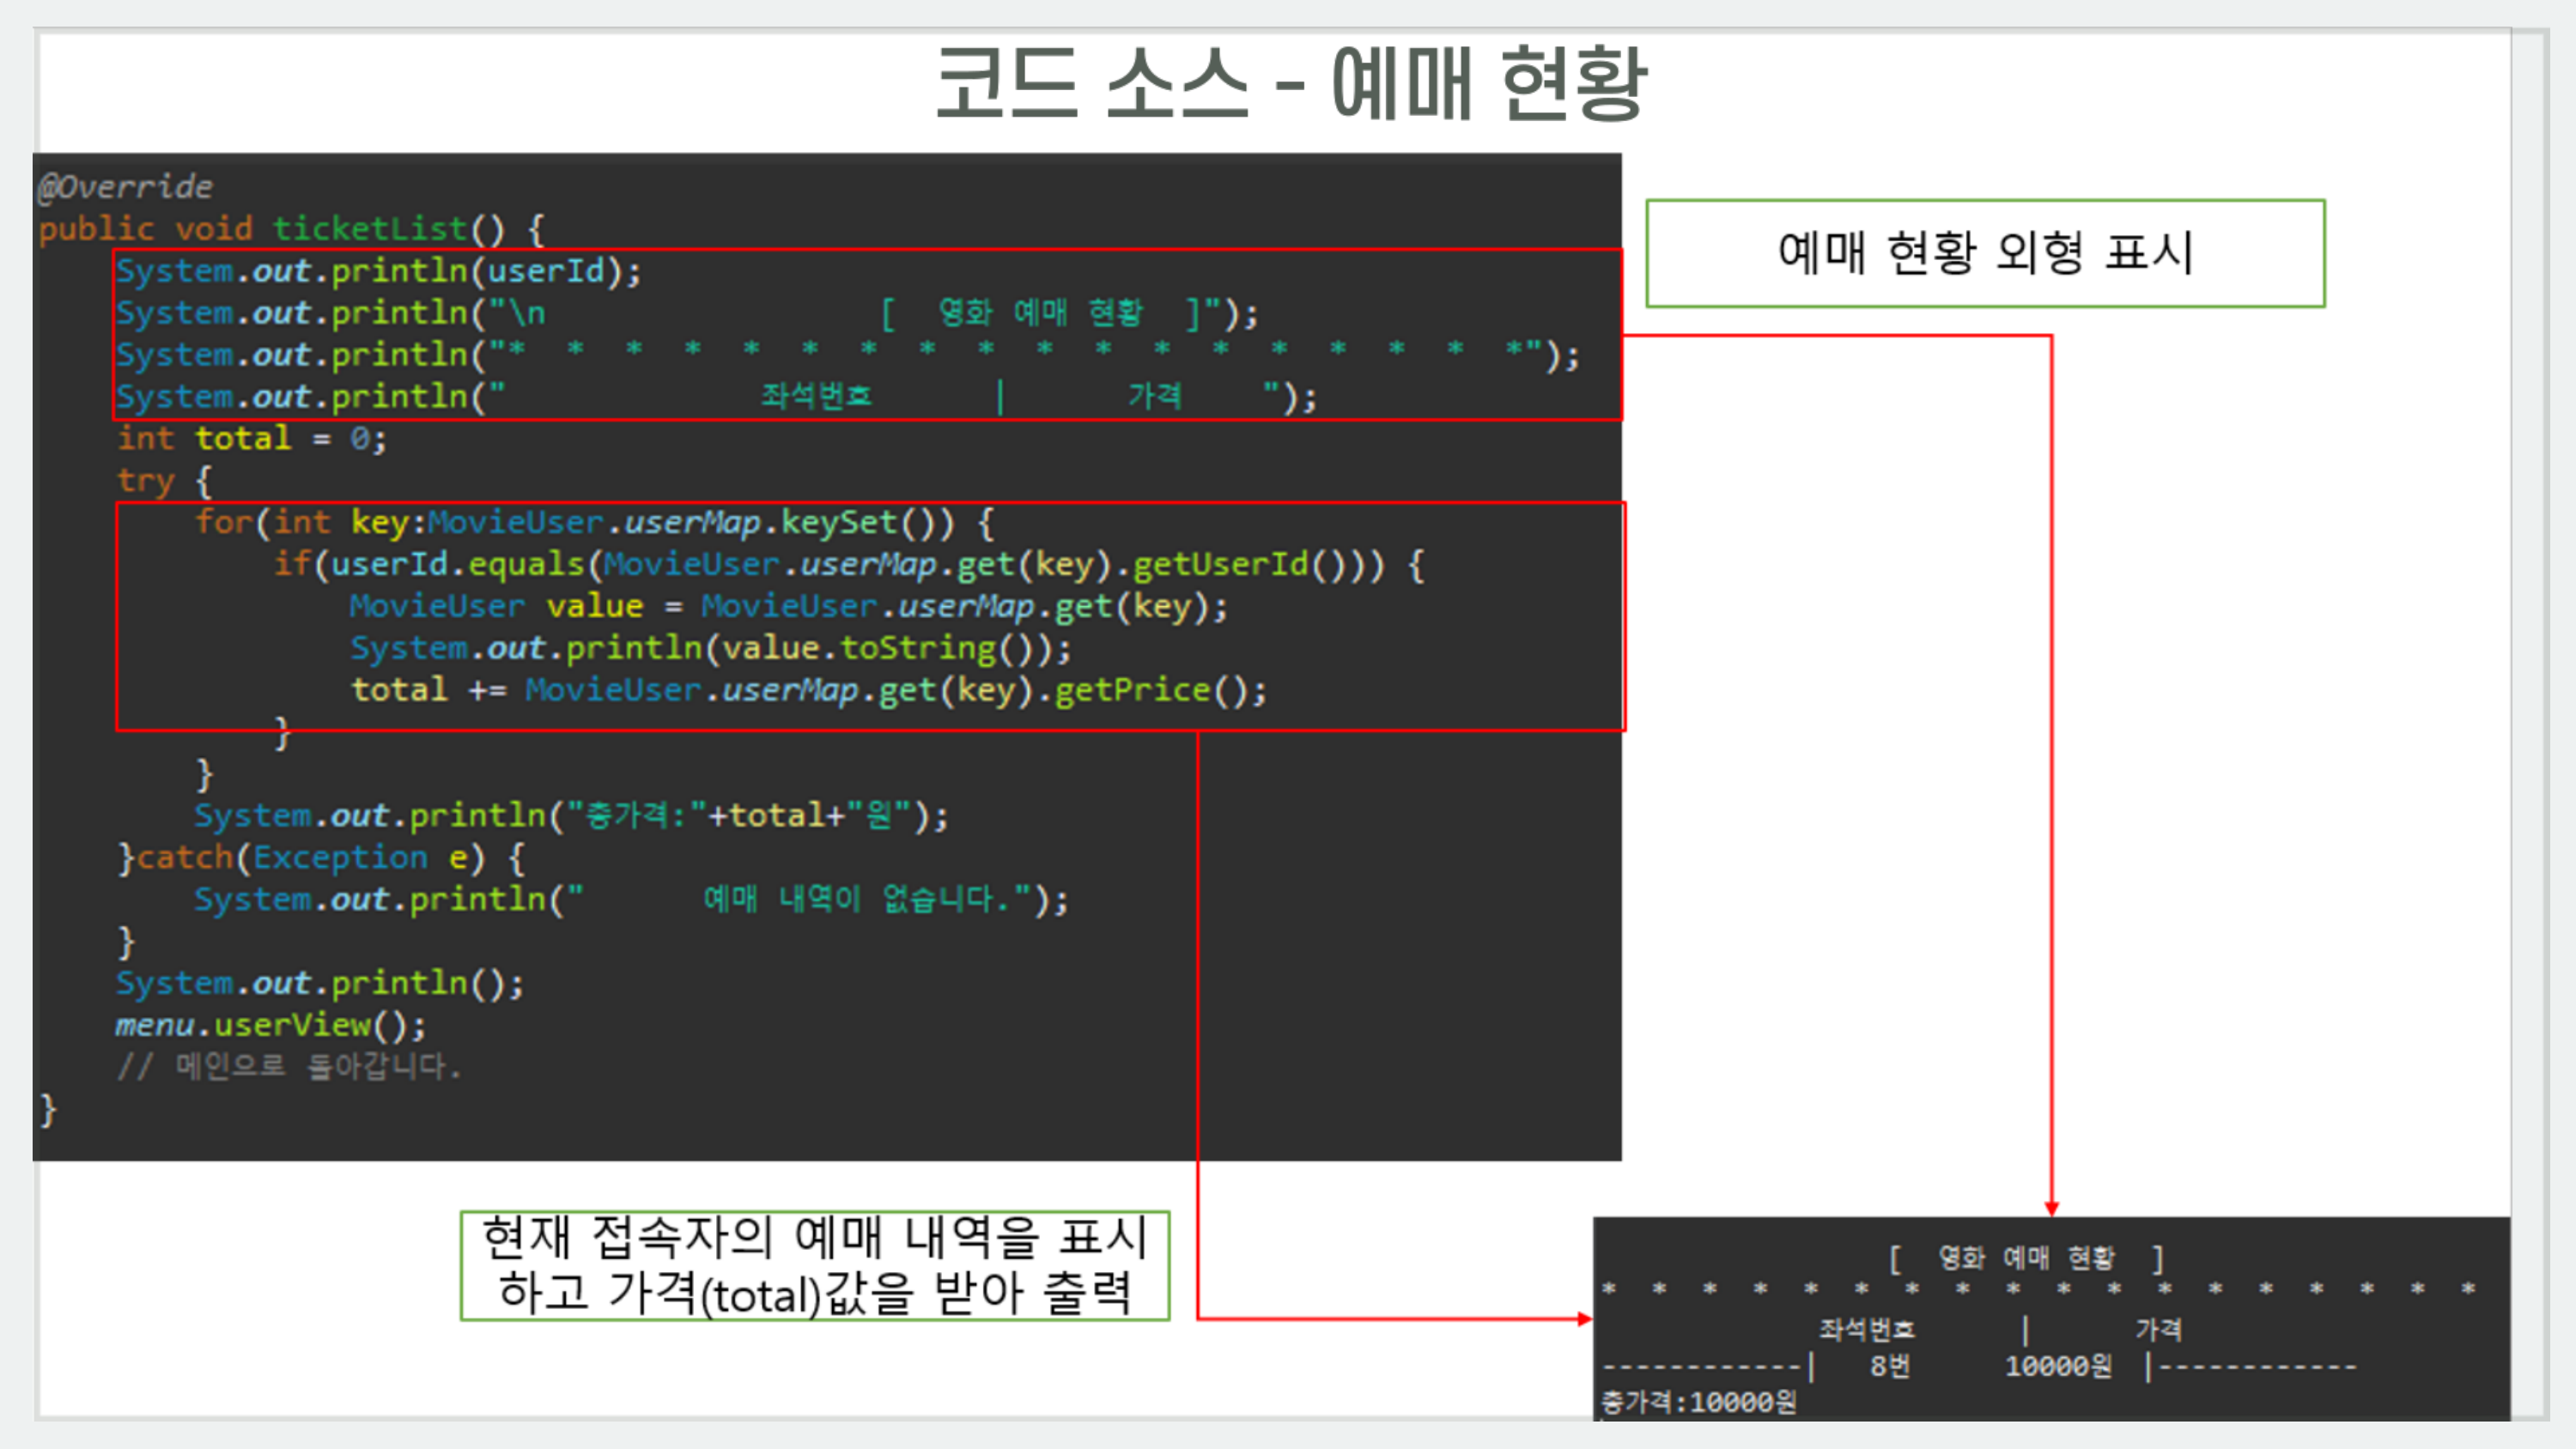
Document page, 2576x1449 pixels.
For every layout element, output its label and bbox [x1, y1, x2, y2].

picture [887, 14, 1686, 159]
text_box [32, 26, 2550, 1422]
